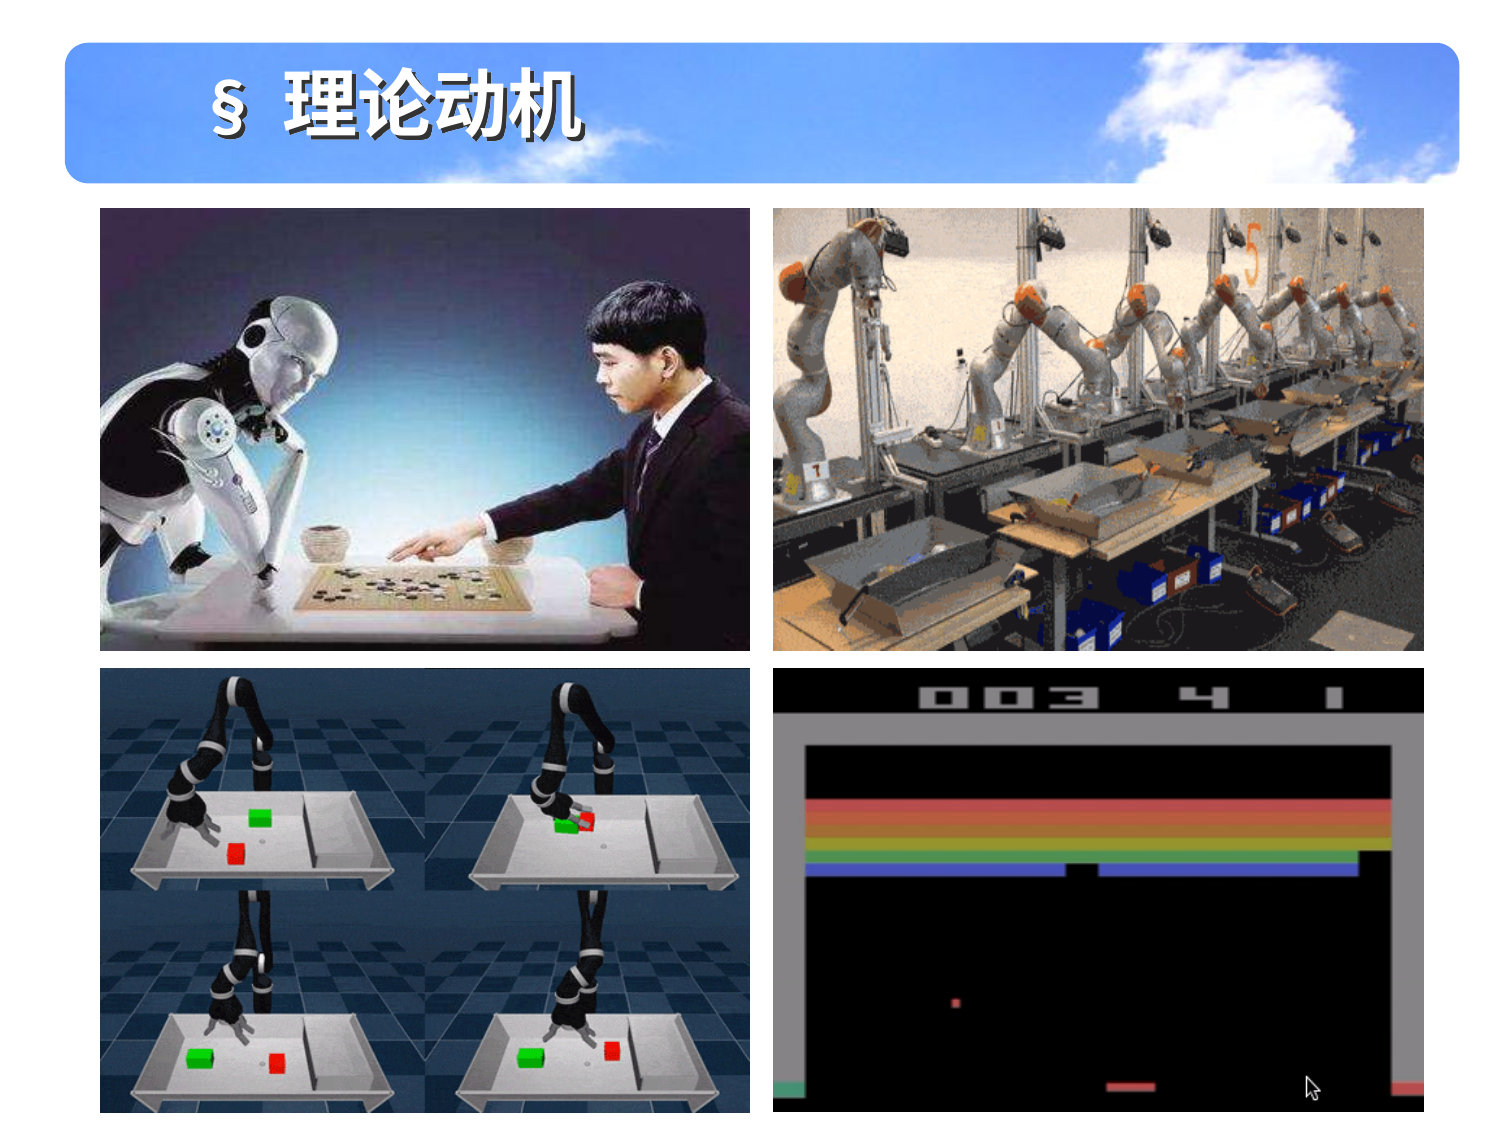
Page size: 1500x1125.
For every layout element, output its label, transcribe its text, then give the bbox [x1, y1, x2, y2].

picture [64, 42, 1460, 184]
picture [99, 668, 751, 1114]
picture [773, 207, 1424, 652]
title § 理论动机 [194, 42, 1408, 161]
picture [99, 207, 751, 652]
picture [773, 668, 1424, 1113]
